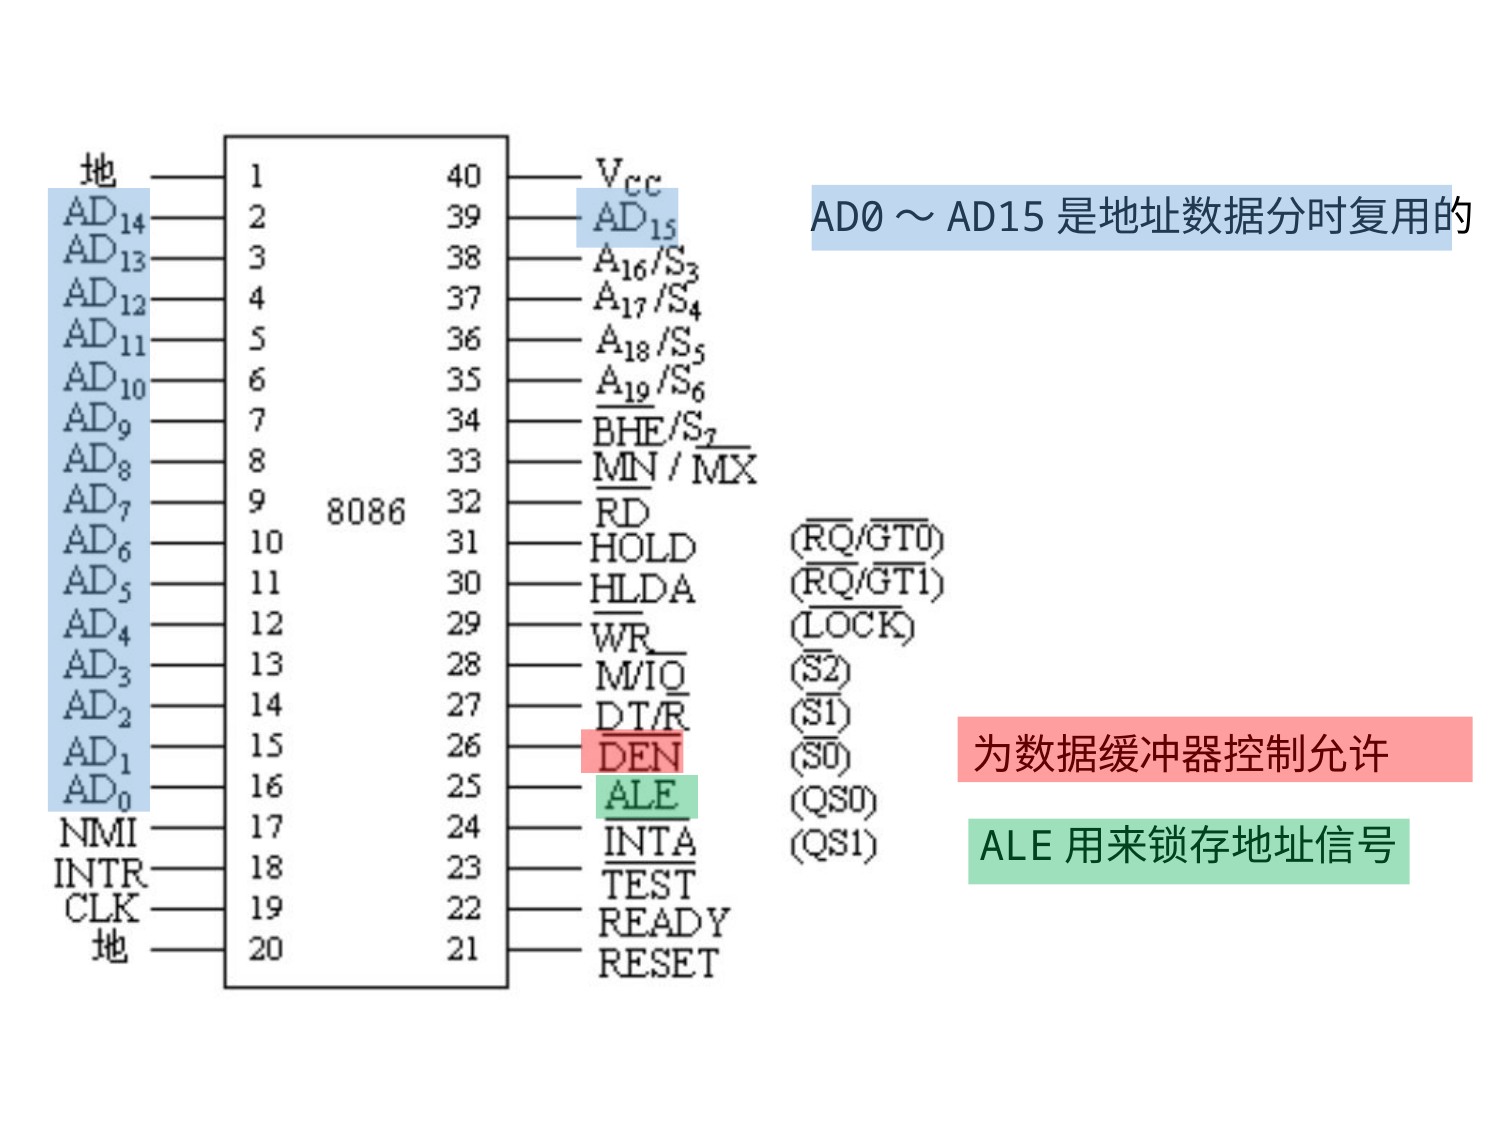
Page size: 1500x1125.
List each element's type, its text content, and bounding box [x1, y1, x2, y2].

picture [9, 90, 969, 1035]
text_box [969, 716, 1474, 783]
text_box [969, 184, 1453, 252]
text_box ALE用来锁存地址信号 [969, 811, 1414, 877]
text_box [969, 818, 1411, 885]
text_box AD0～AD15是地址数据分时复用的 [969, 182, 1489, 247]
